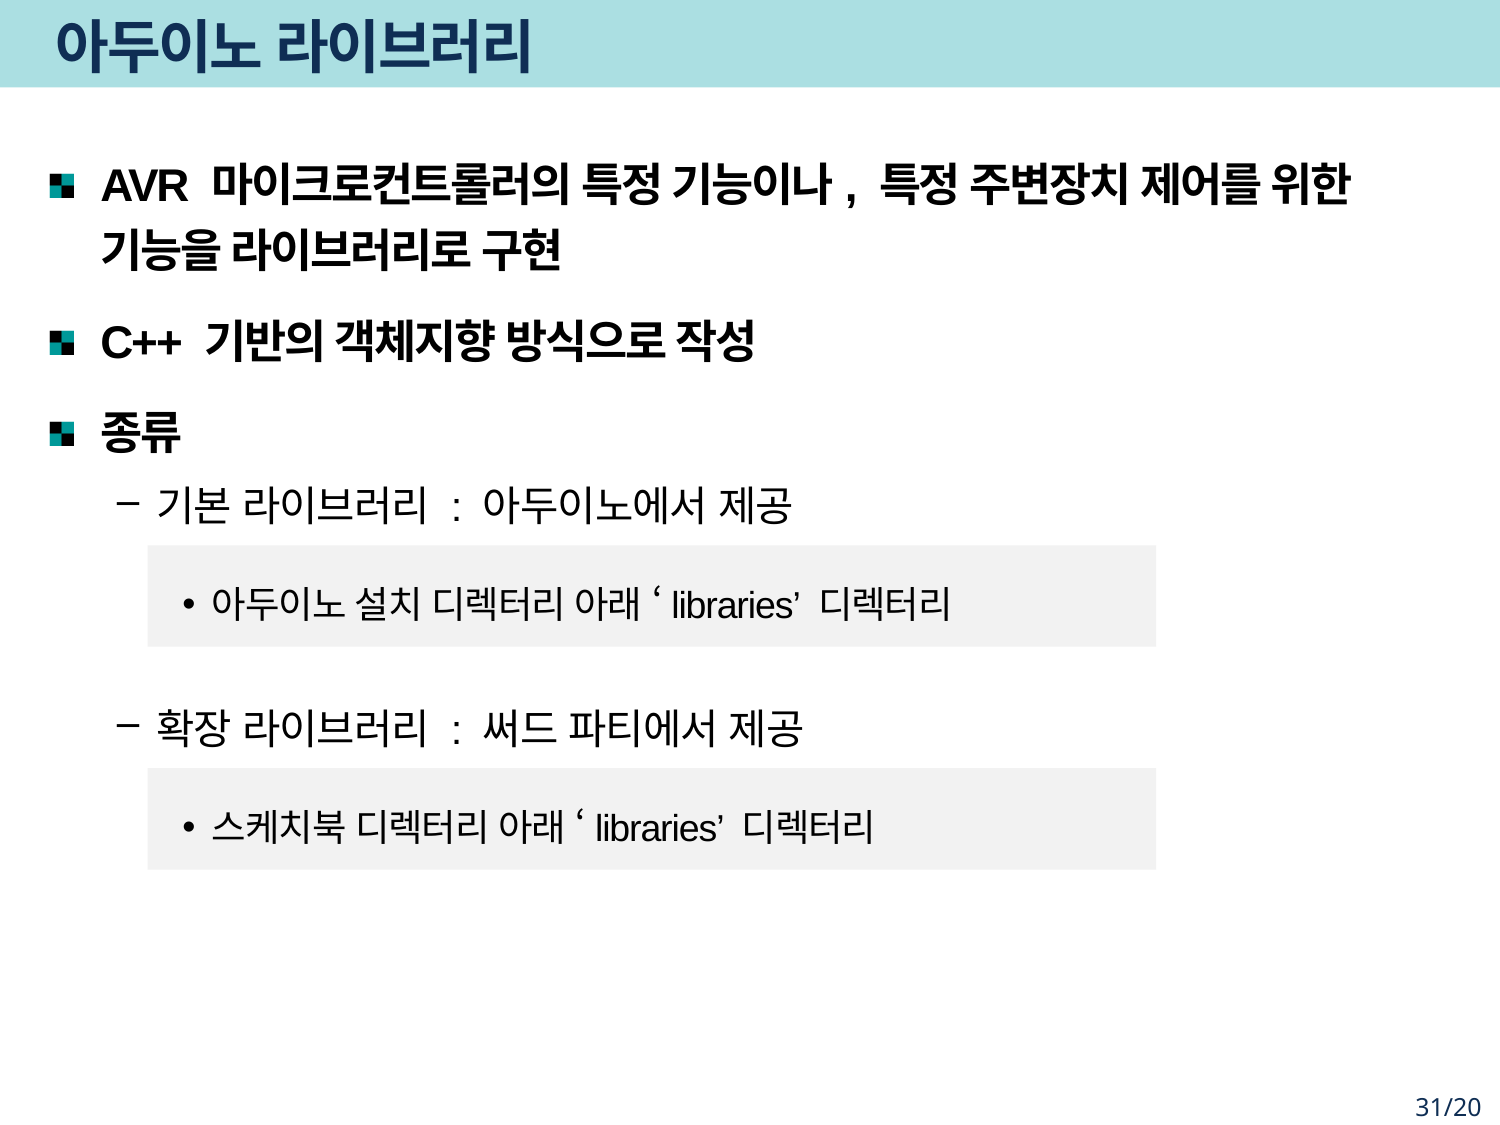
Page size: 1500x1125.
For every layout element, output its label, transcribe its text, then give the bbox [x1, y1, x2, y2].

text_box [100, 462, 1377, 647]
text_box AVR 마이크로컨트롤러의 특정 기능이나, 특정 주변장치 제어를 위한 기능을 라이브러리로 구현 C++ 기반의 객체지향 방식으로 작성 종류 [29, 137, 1433, 466]
picture [44, 168, 74, 198]
picture [44, 325, 74, 355]
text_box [100, 685, 1377, 870]
title 아두이노 라이브러리 [40, 5, 1288, 84]
picture [44, 416, 74, 446]
